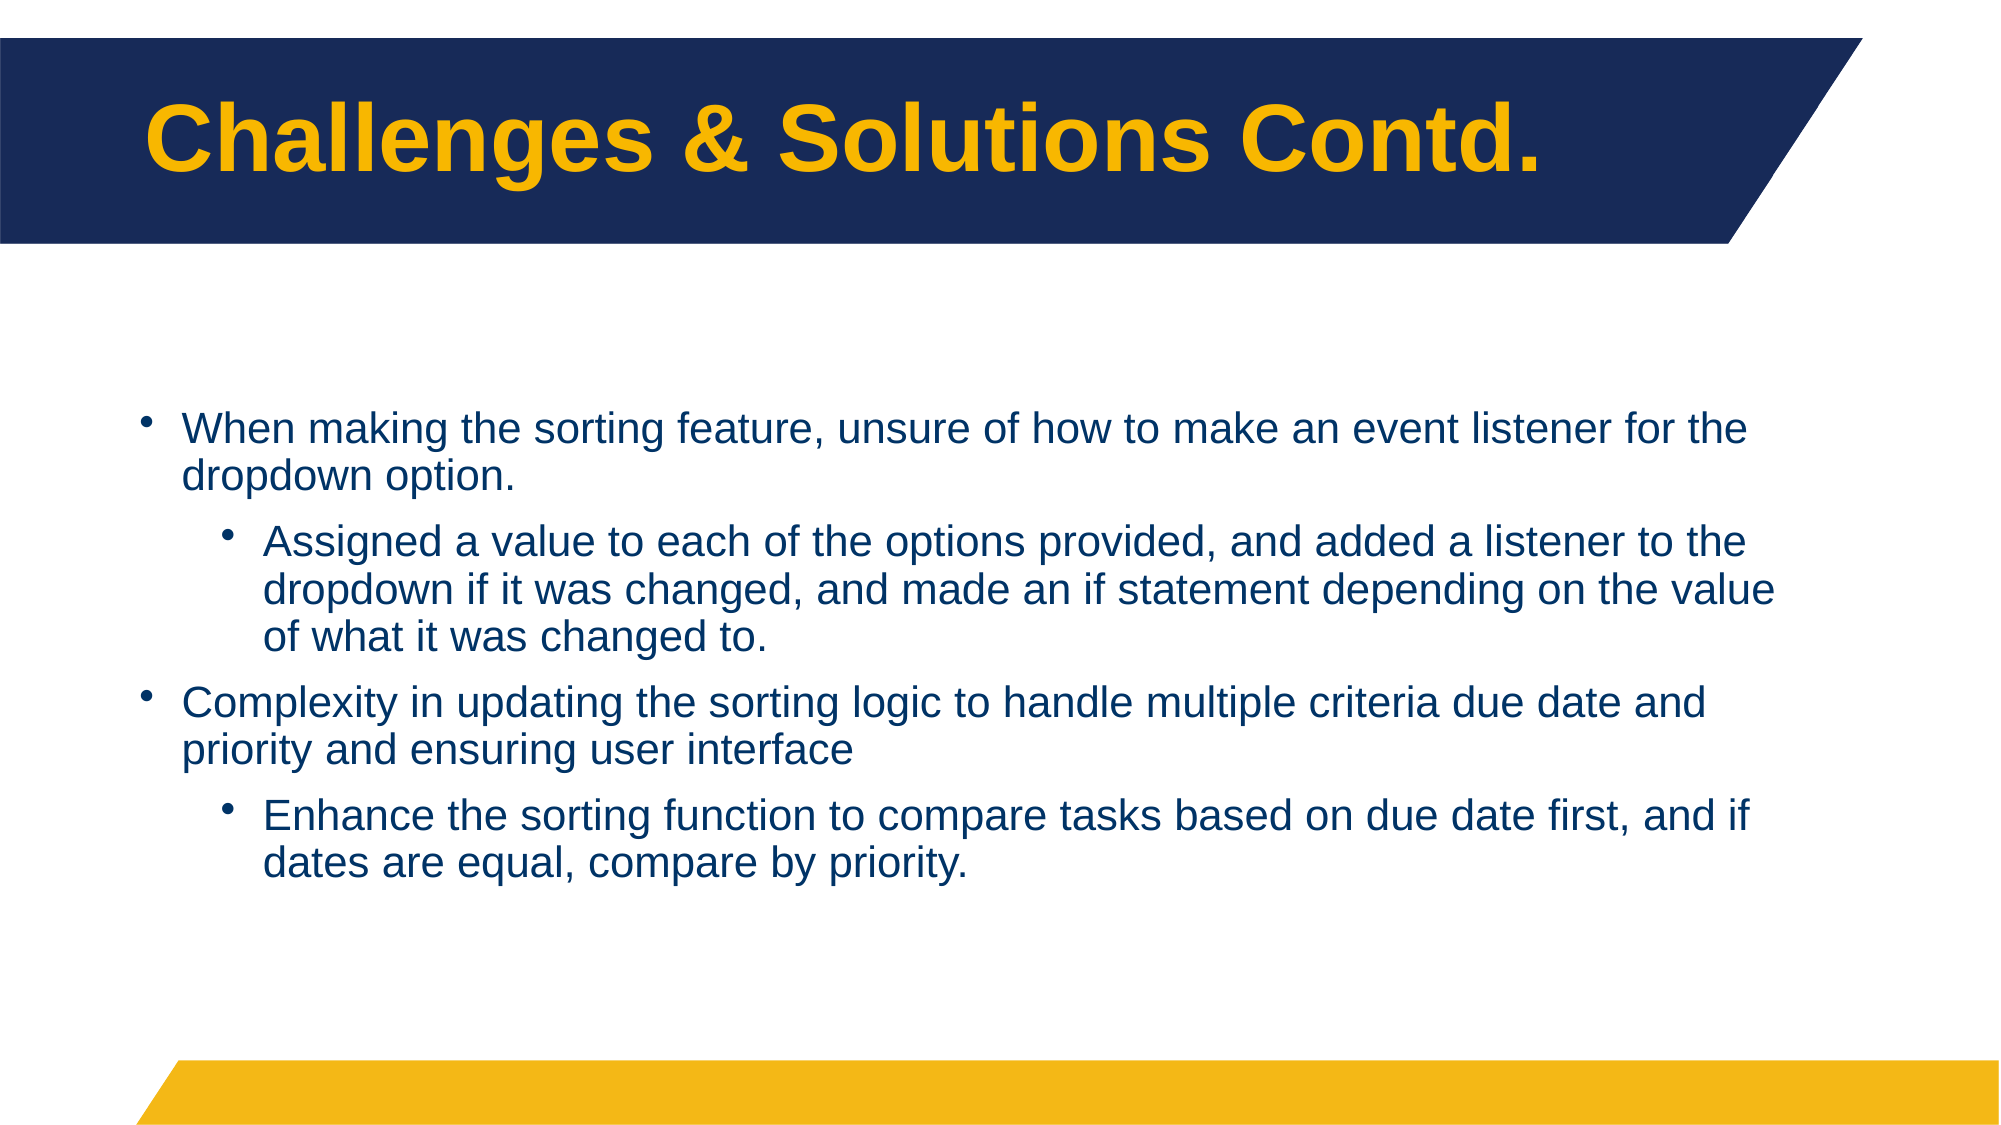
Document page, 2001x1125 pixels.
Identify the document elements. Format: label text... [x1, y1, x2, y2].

picture [136, 1060, 1999, 1125]
picture [0, 38, 1863, 244]
title Challenges & Solutions Contd. [136, 59, 1755, 221]
list When making the sorting feature, unsure of how to make an event listener for the dropdown option. Assigned a value to each of the options provided, and added a listener to the dropdown if it was changed, and made an if statement depending on the value of what it was changed to. Complexity in updating the sorting logic to handle multiple criteria due date and priority and ensuring user interface Enhance the sorting function to compare tasks based on due date first, and if dates are equal, compare by priority. [131, 326, 1793, 1015]
